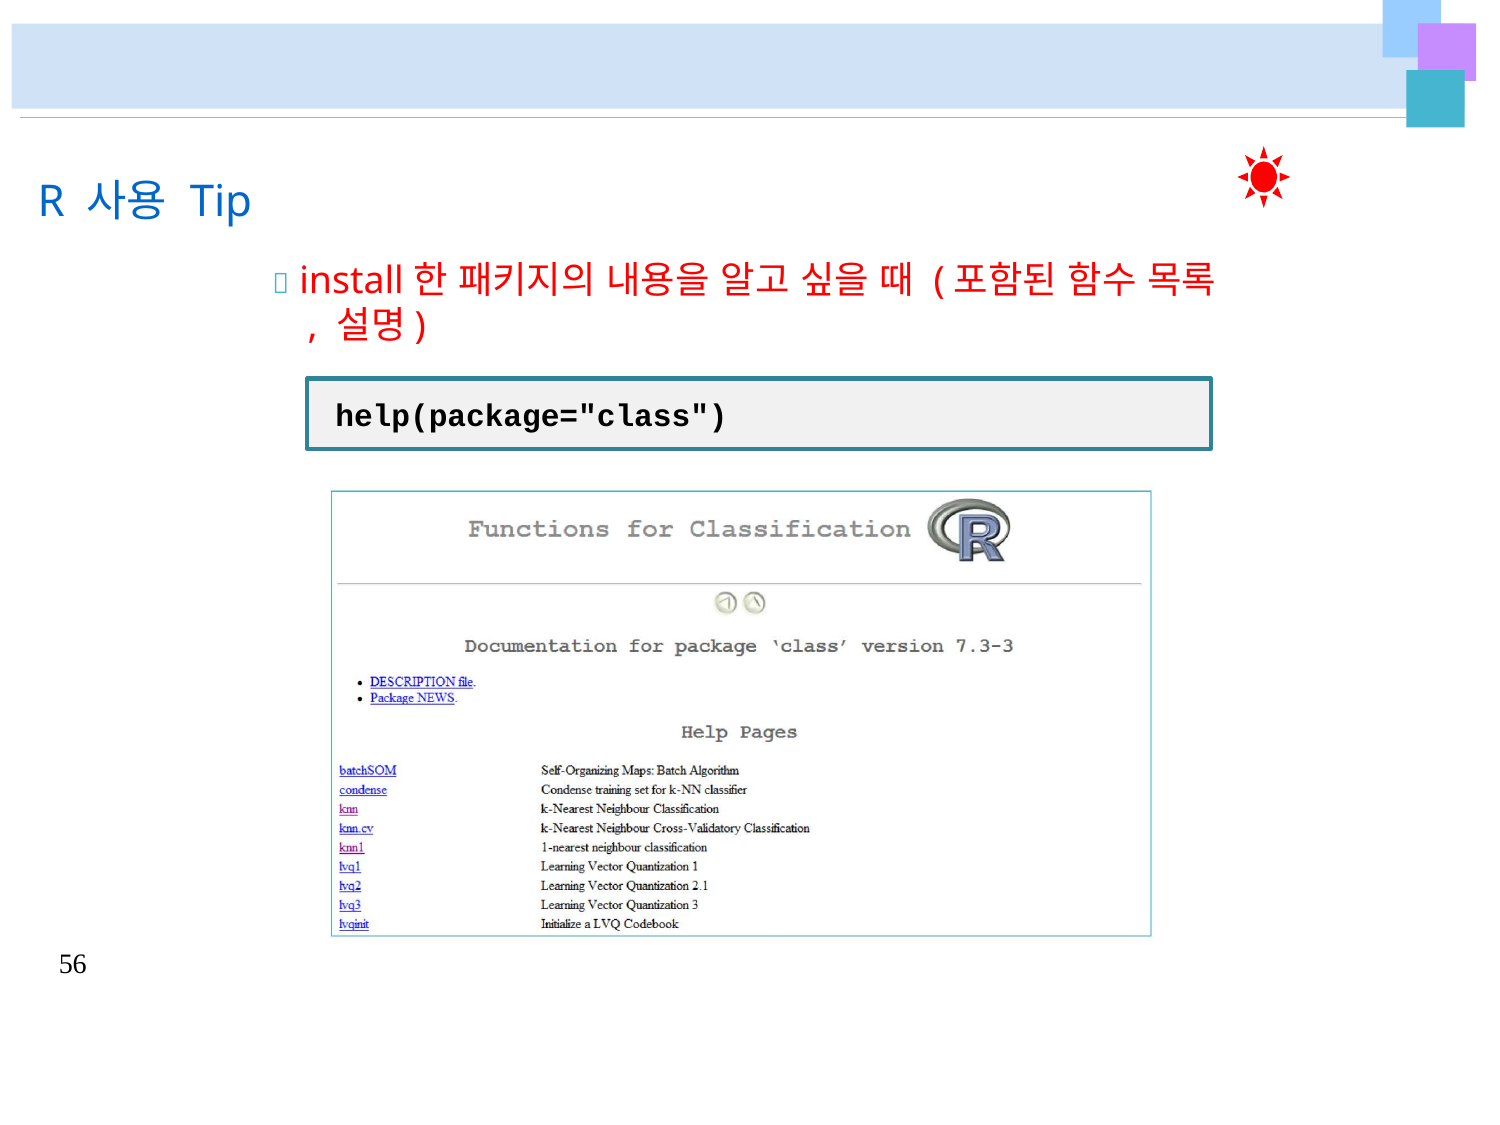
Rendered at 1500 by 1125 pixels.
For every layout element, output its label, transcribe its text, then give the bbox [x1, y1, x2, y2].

text_box [1259, 145, 1268, 159]
text_box help(package="class") [307, 378, 1211, 449]
picture [327, 483, 1154, 946]
slide_number 56 [55, 945, 90, 1125]
text_box [1250, 161, 1278, 193]
title R 사용 Tip [36, 172, 1089, 361]
text_box [1259, 195, 1268, 209]
text_box [1272, 186, 1283, 199]
text_box [1279, 172, 1291, 182]
text_box [1272, 155, 1283, 168]
text_box  install한 패키지의 내용을 알고 싶을 때 (포함된 함수 목록 , 설명) [271, 256, 1276, 347]
text_box [1245, 155, 1256, 168]
text_box [1237, 172, 1248, 182]
text_box [1245, 186, 1256, 199]
